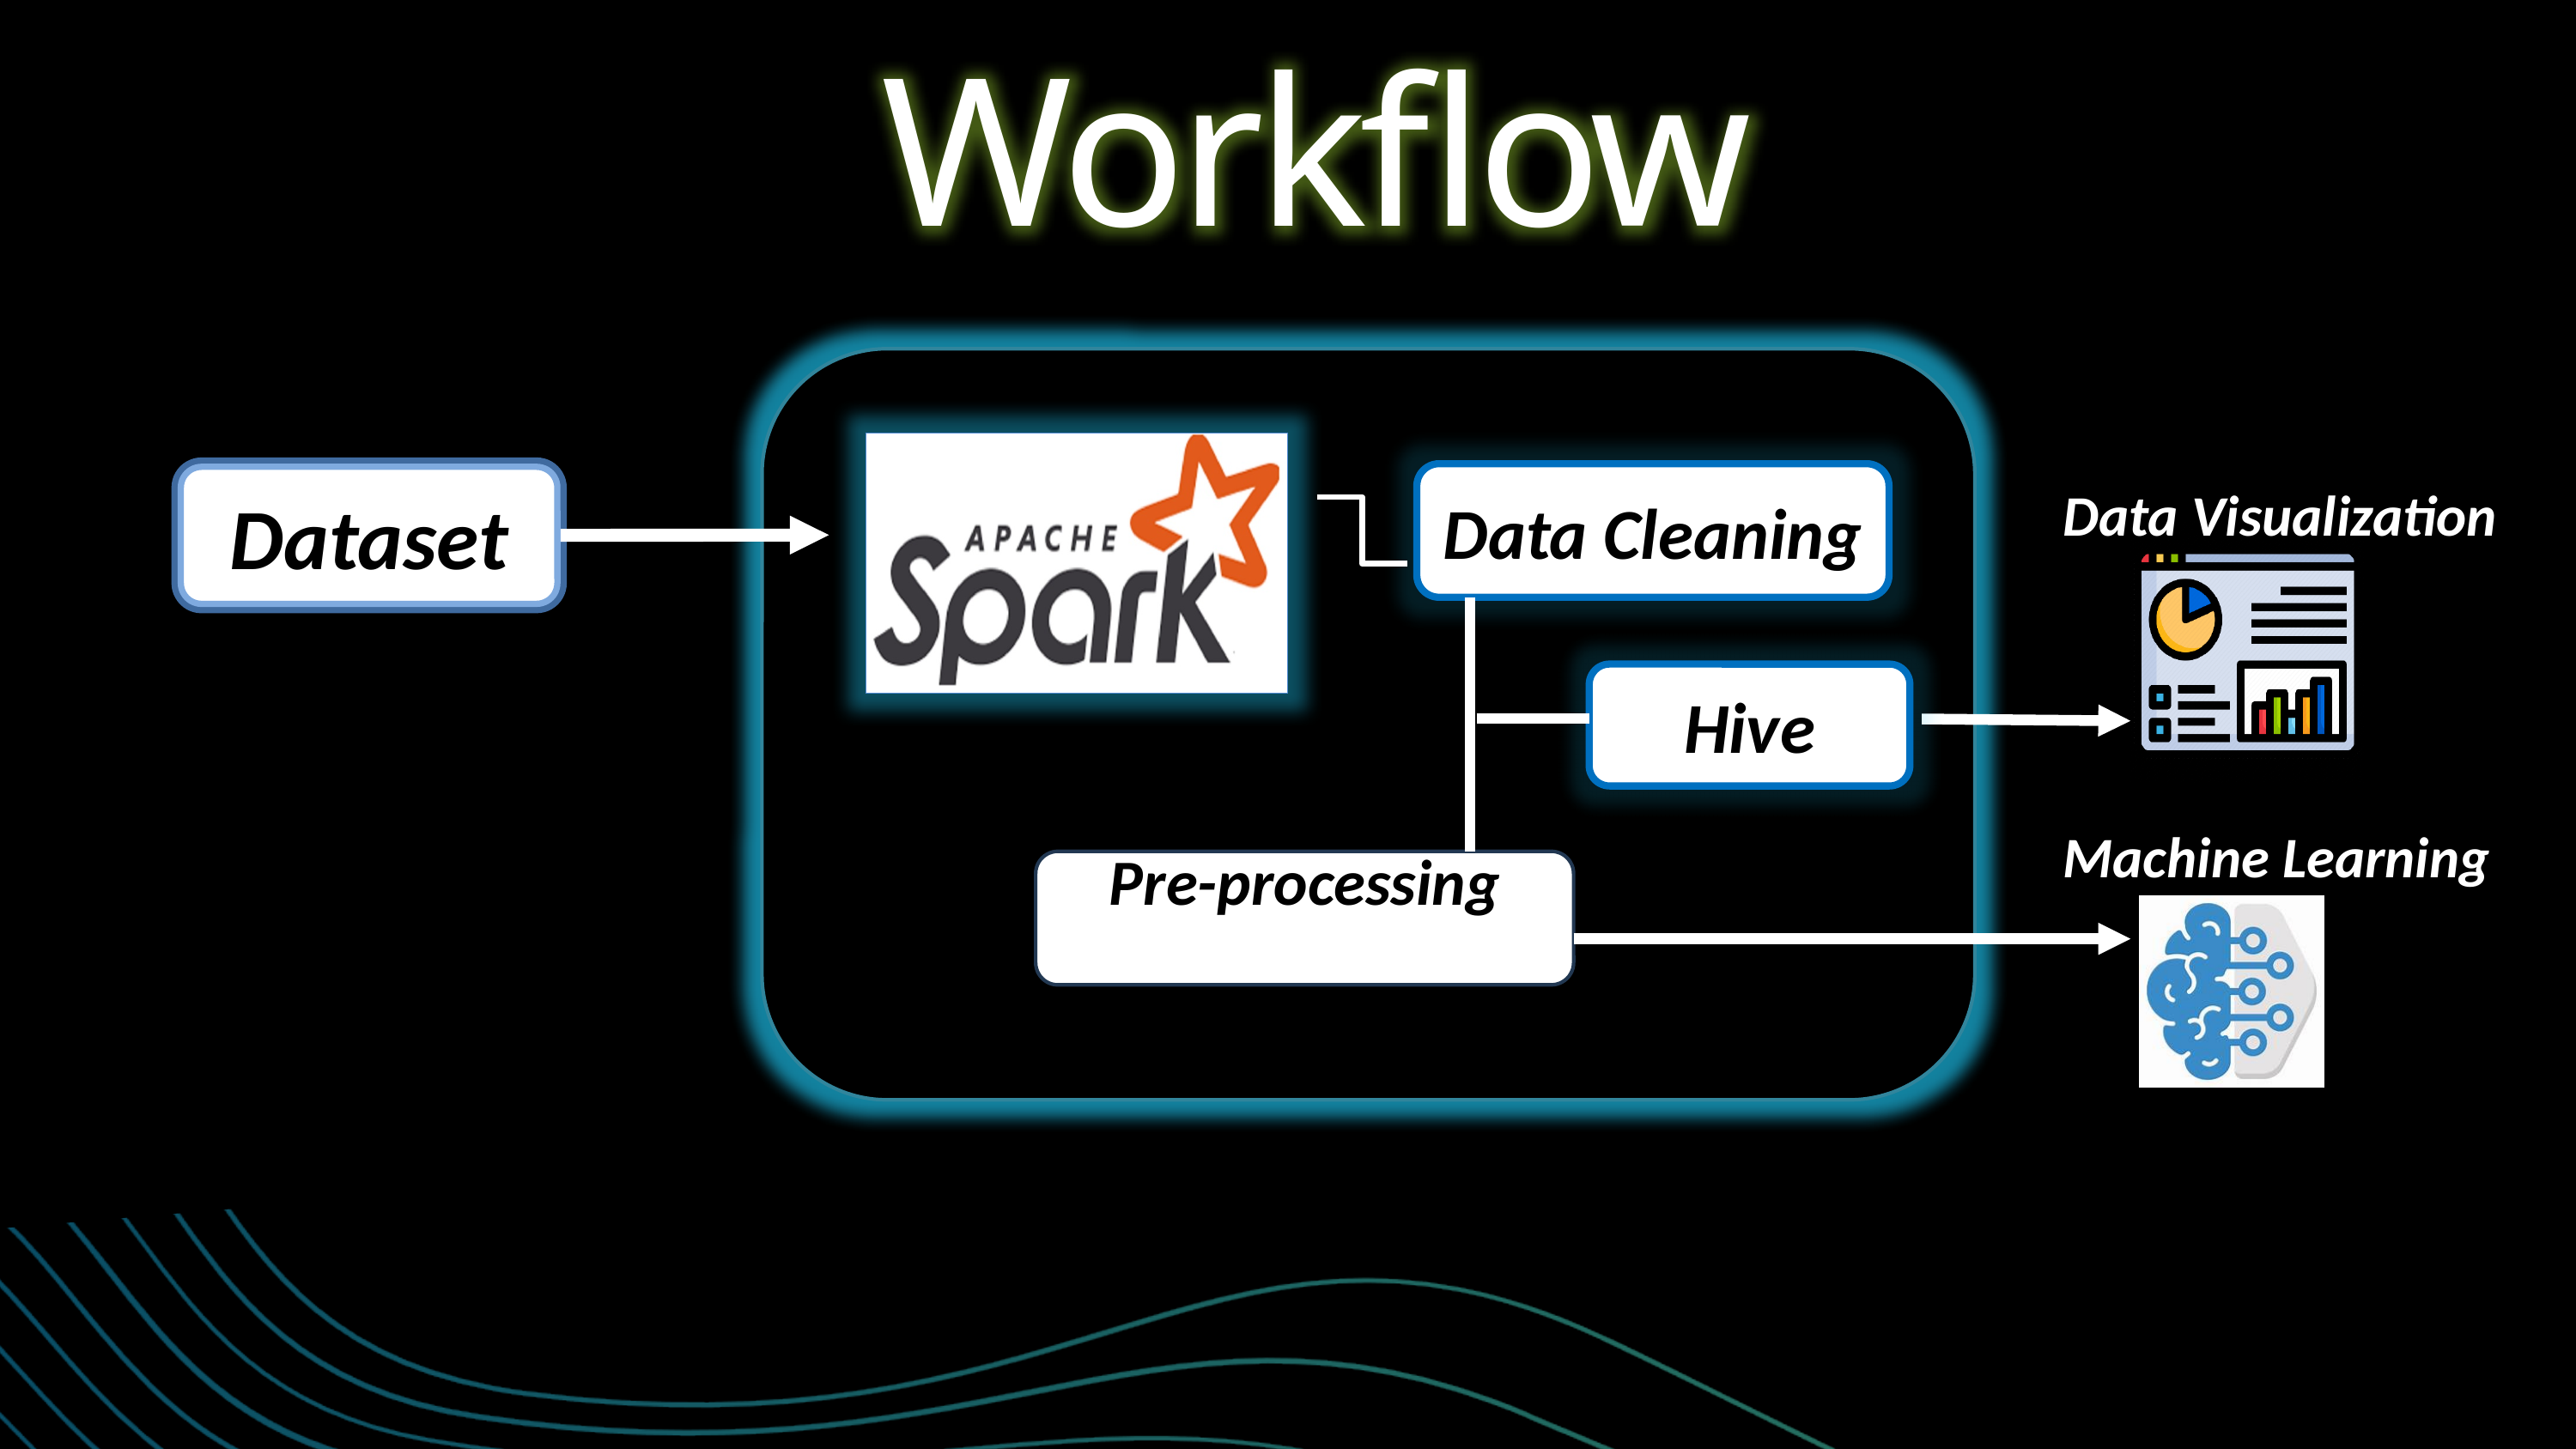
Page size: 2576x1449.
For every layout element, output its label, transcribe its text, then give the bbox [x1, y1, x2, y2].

text_box [0, 1010, 2576, 1449]
picture [2129, 521, 2366, 783]
text_box Workflow [32, 9, 2576, 268]
text_box Data Visualization [2050, 472, 2543, 555]
picture [2139, 895, 2324, 1088]
text_box [760, 347, 1977, 1102]
text_box Hive [1587, 662, 1912, 788]
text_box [1316, 496, 1408, 565]
text_box Data Cleaning [1414, 462, 1892, 599]
text_box Dataset [175, 462, 562, 609]
picture [866, 433, 1289, 694]
text_box Pre-processing [1034, 849, 1576, 987]
text_box Machine Learning [2050, 814, 2576, 895]
